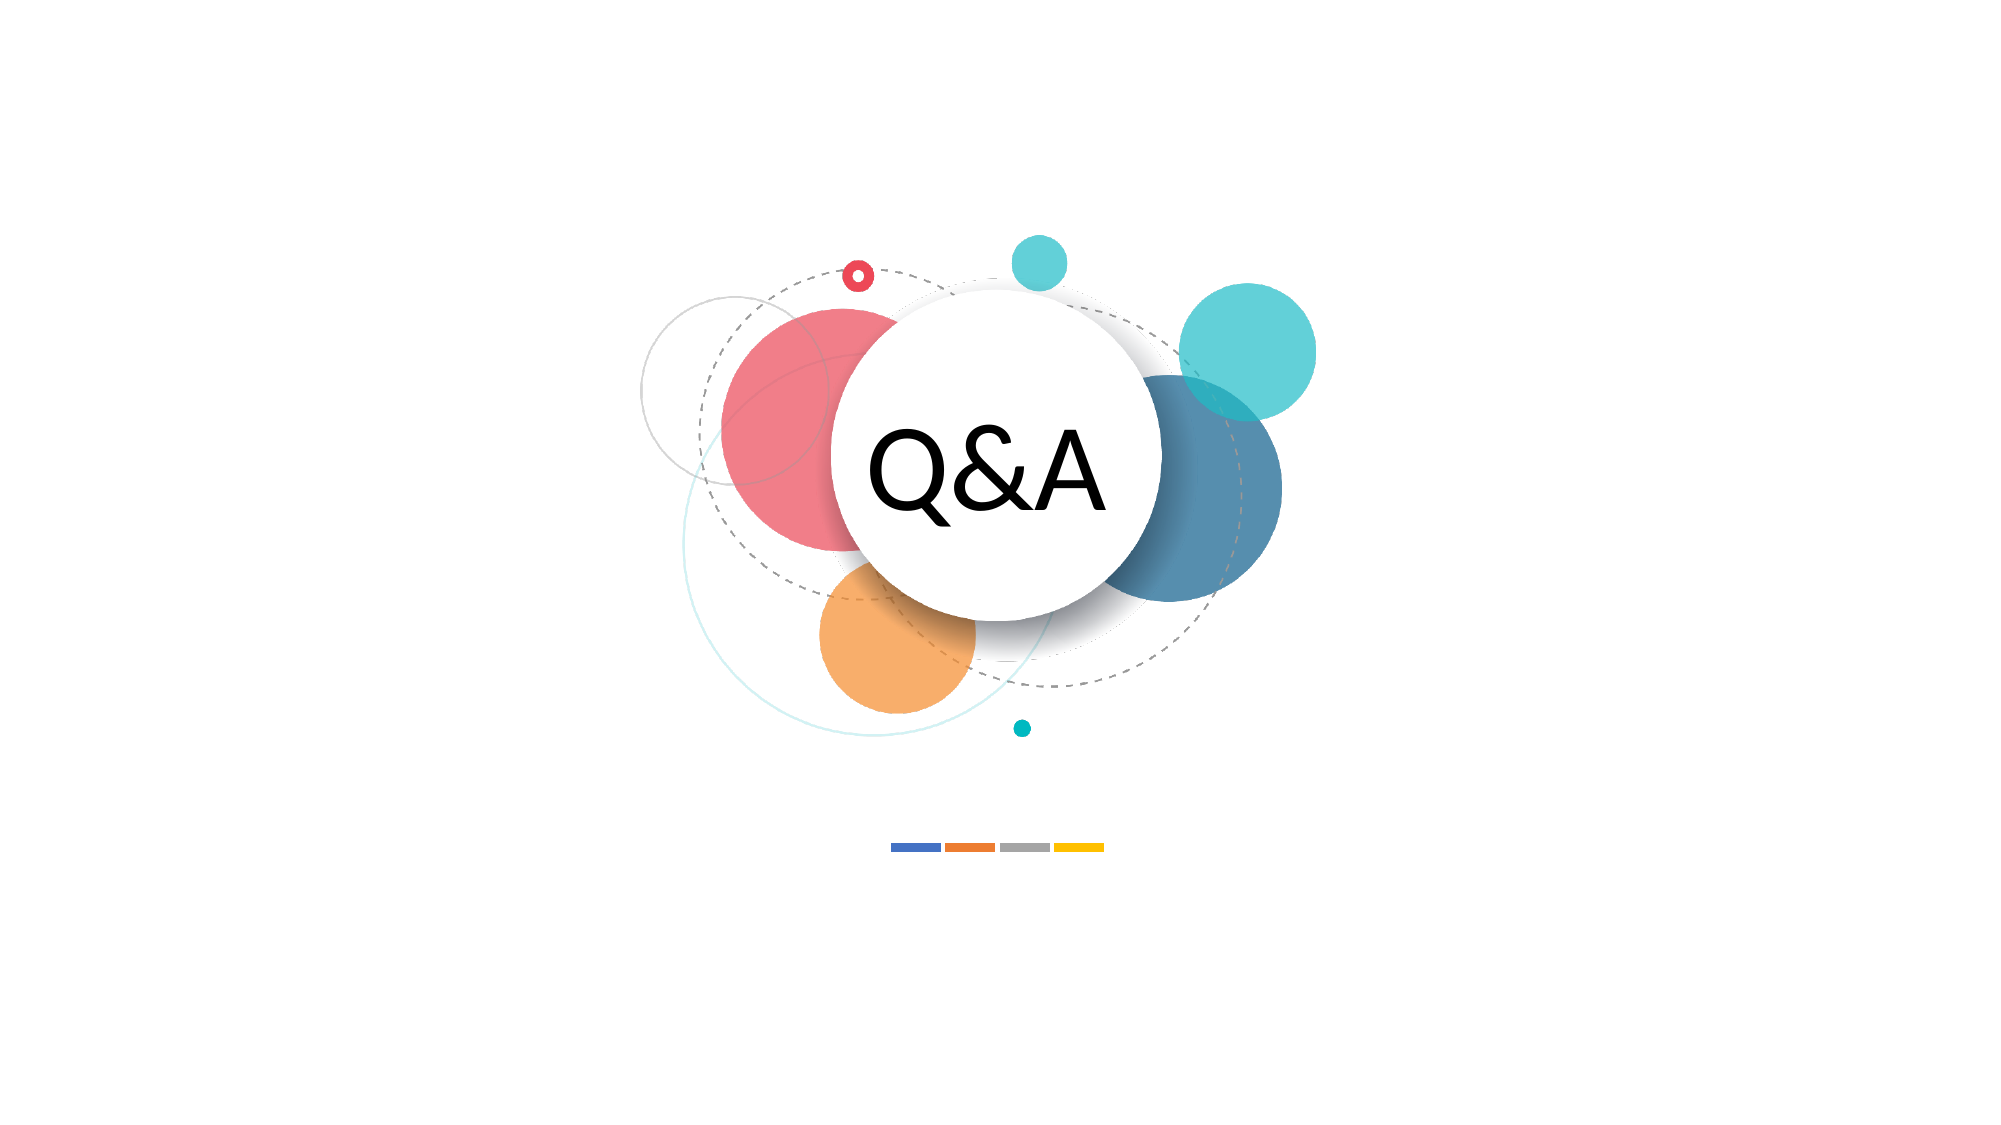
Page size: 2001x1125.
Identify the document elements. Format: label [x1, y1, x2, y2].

picture [639, 235, 1316, 737]
